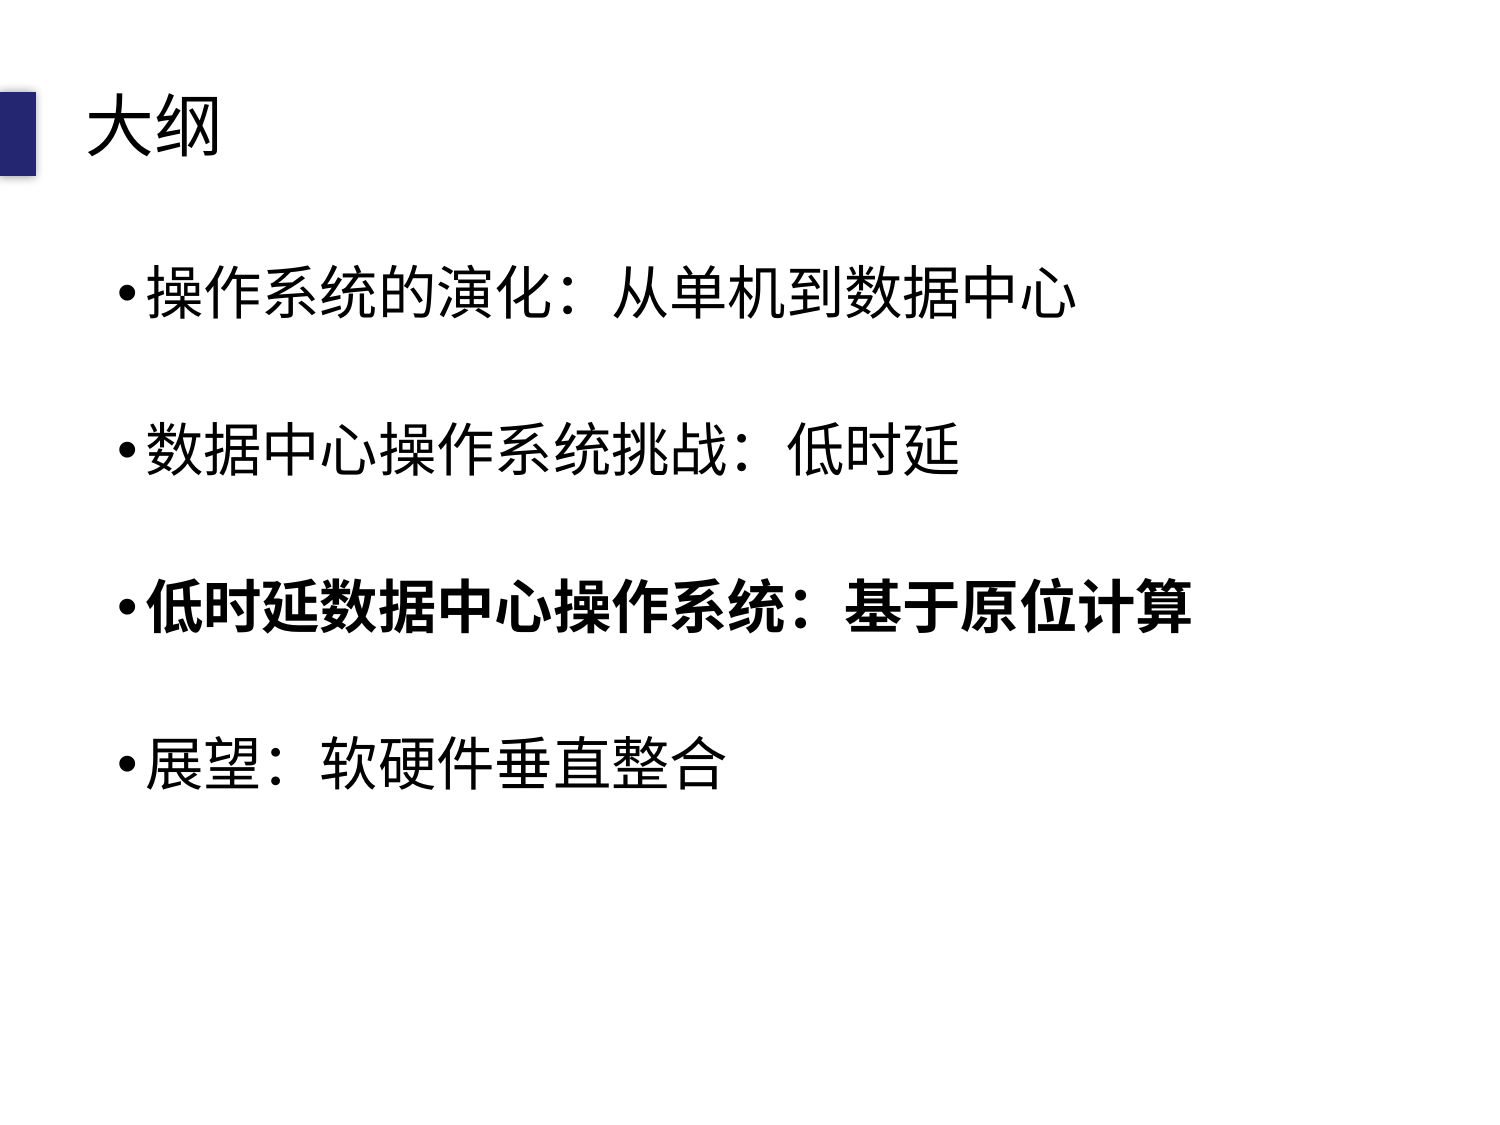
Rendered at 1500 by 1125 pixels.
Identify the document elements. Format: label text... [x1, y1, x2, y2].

list 操作系统的演化：从单机到数据中心 数据中心操作系统挑战：低时延 低时延数据中心操作系统：基于原位计算 展望：软硬件垂直整合 [102, 256, 1397, 1014]
title 大纲 [70, 27, 1500, 231]
